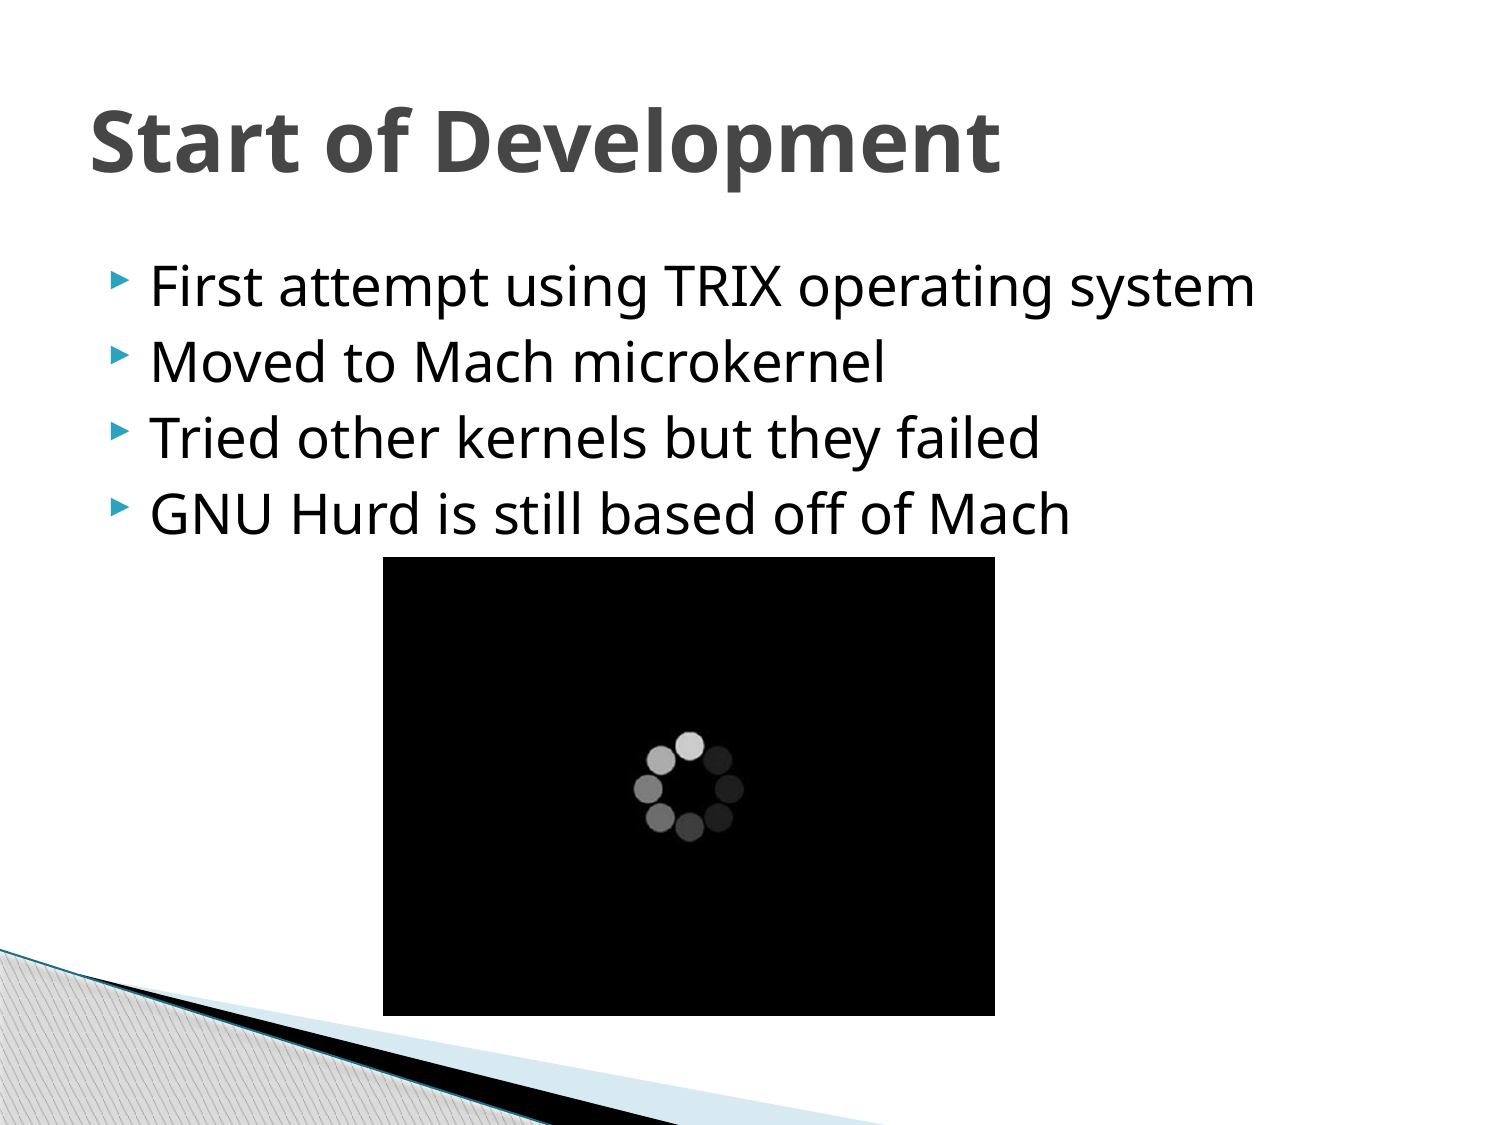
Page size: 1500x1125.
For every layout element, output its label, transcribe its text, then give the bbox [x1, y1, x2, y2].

picture [383, 556, 996, 1016]
list First attempt using TRIX operating system Moved to Mach microkernel Tried other kernels but they failed GNU Hurd is still based off of Mach [75, 243, 1425, 986]
title Start of Development [75, 45, 1425, 233]
